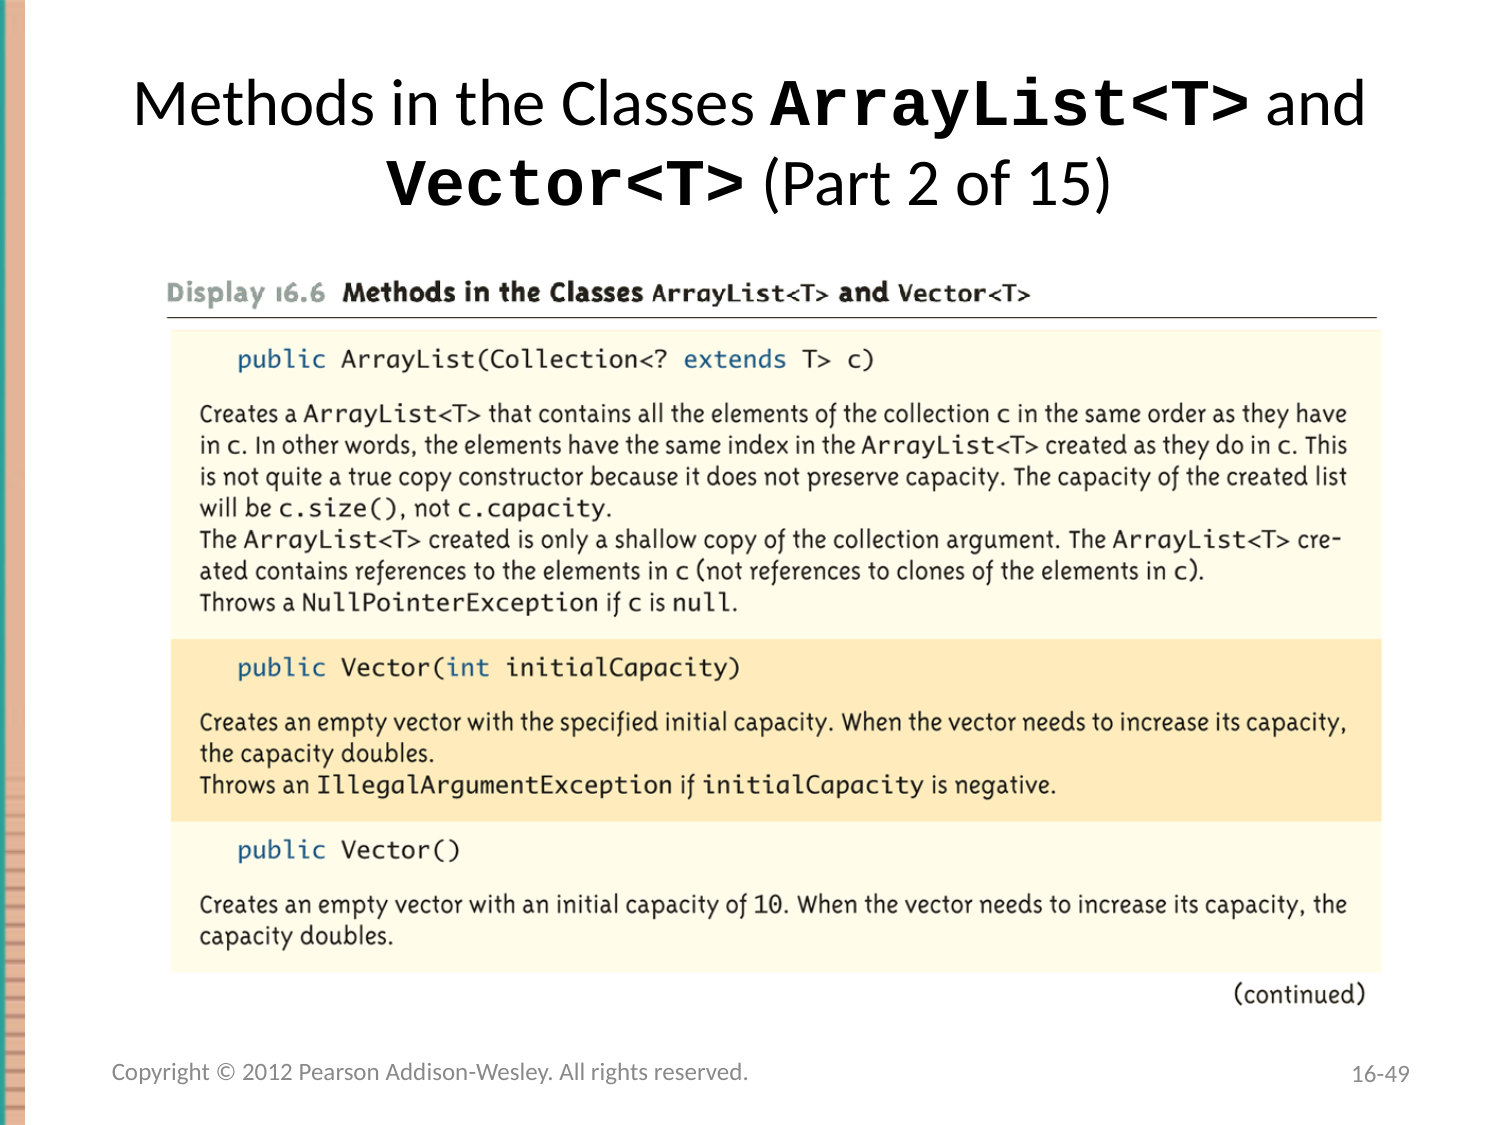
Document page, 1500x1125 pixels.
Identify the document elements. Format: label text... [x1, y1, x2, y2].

picture [0, 0, 25, 1125]
slide_number 16-49 [1074, 1042, 1425, 1103]
picture [137, 262, 1413, 1025]
footer Copyright © 2012 Pearson Addison-Wesley. All rights reserved. [75, 1040, 788, 1100]
title Methods in the Classes ArrayList<T> and Vector<T> (Part 2 of 15) [74, 44, 1426, 233]
